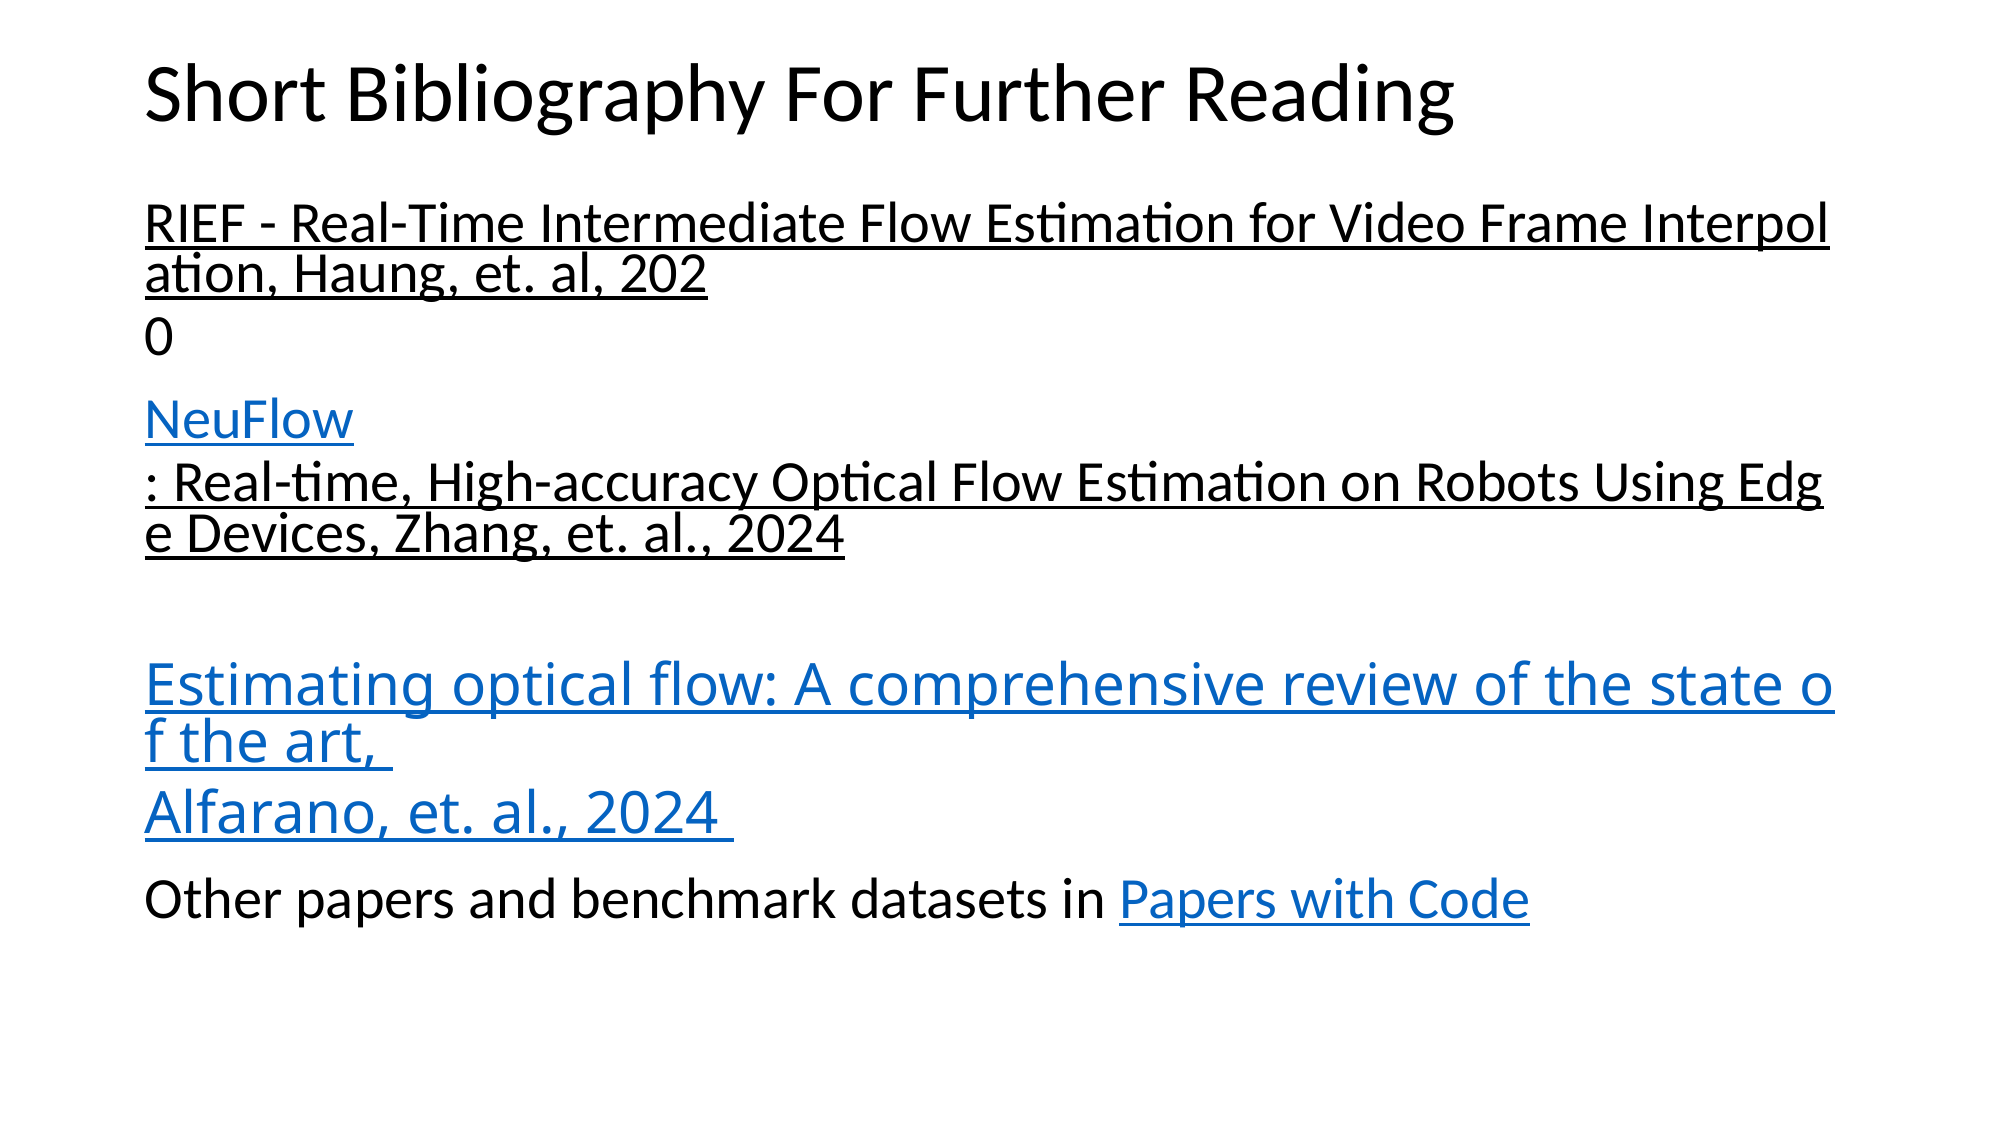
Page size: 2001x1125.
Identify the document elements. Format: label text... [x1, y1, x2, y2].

list RIEF - Real-Time Intermediate Flow Estimation for Video Frame Interpolation, Haung, et. al, 2020 NeuFlow: Real-time, High-accuracy Optical Flow Estimation on Robots Using Edge Devices, Zhang, et. al., 2024 Estimating optical flow: A comprehensive review of the state of the art, Alfarano, et. al., 2024 Other papers and benchmark datasets in Papers with Code [129, 184, 1855, 1102]
title Short Bibliography For Further Reading [129, 22, 1855, 166]
